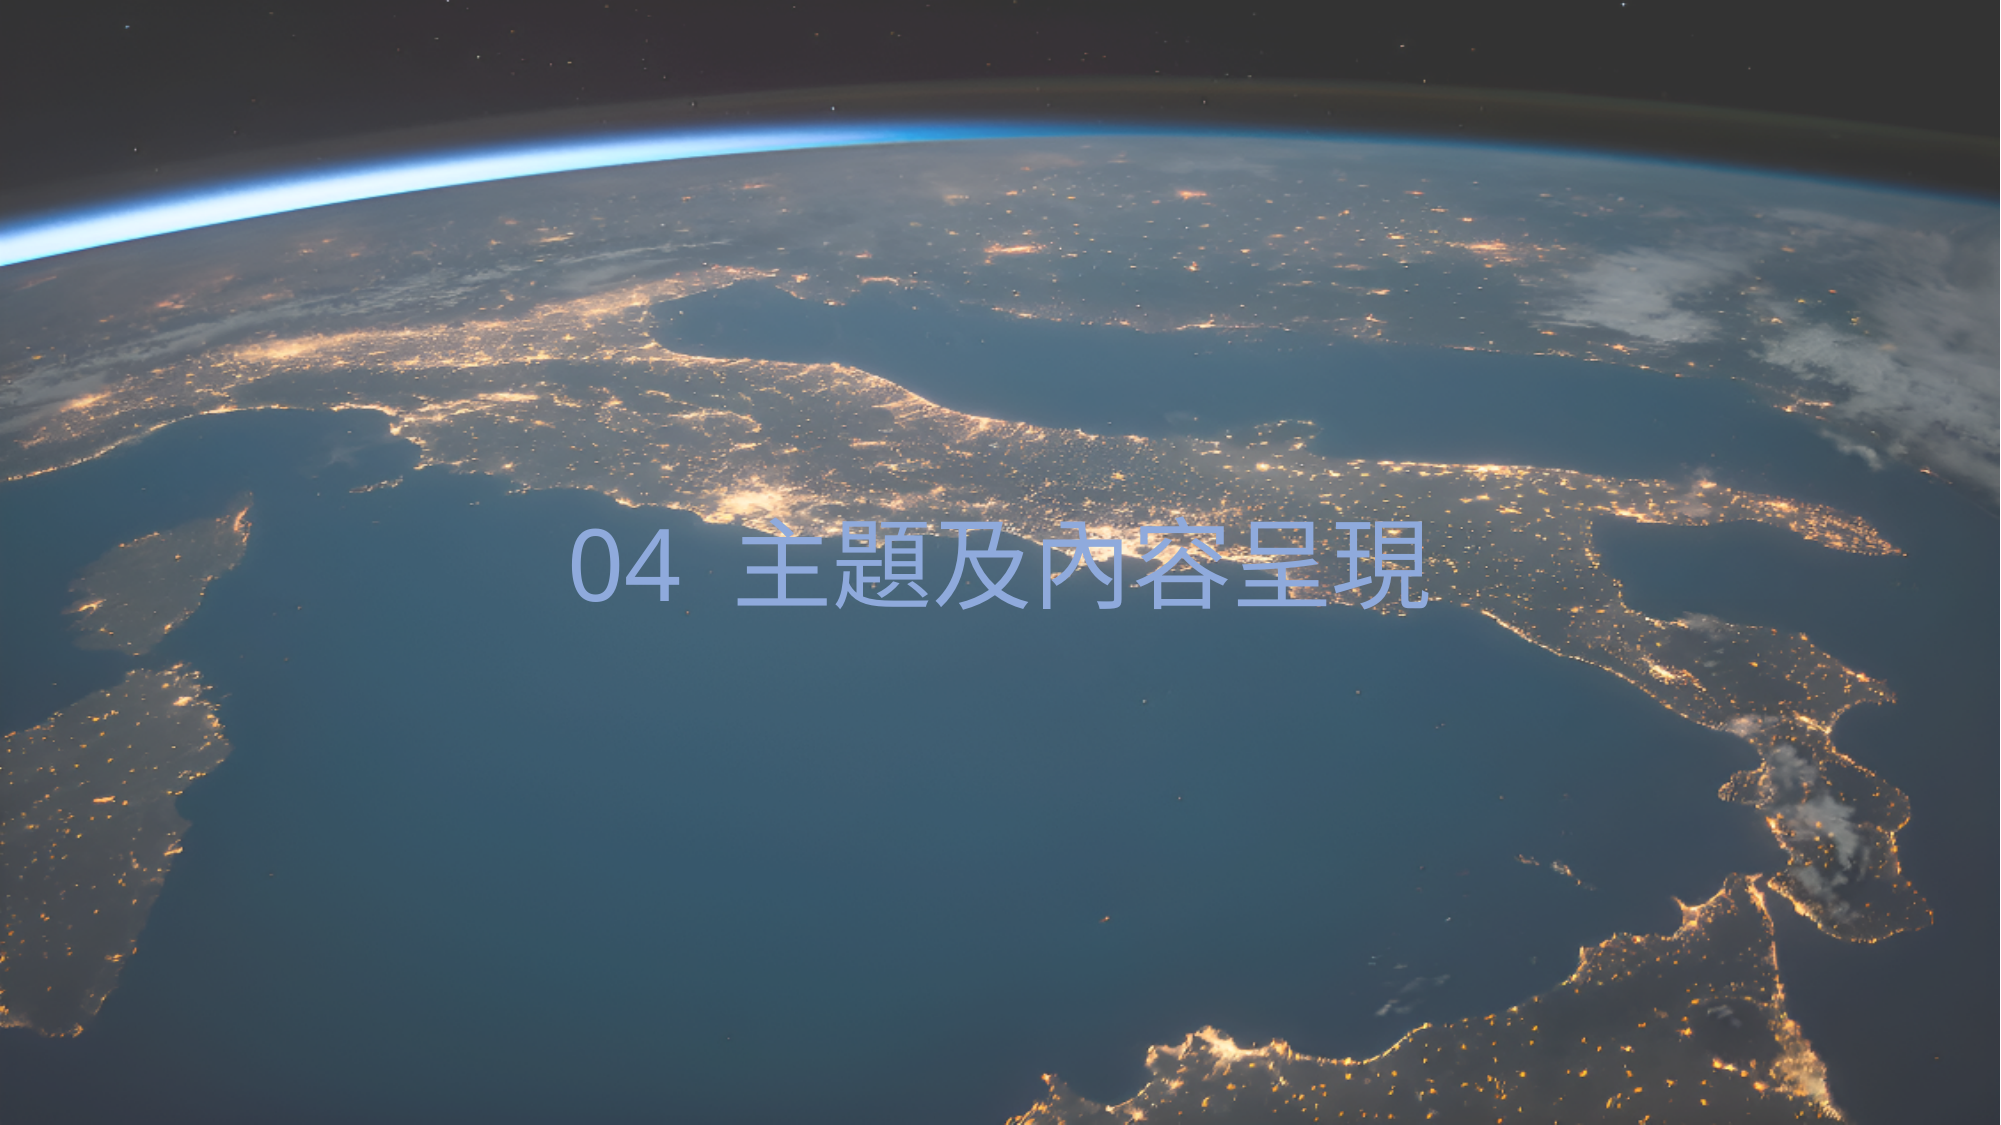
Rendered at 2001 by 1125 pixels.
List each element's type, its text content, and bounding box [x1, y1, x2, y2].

text_box 04 主題及內容呈現 [552, 494, 1447, 629]
